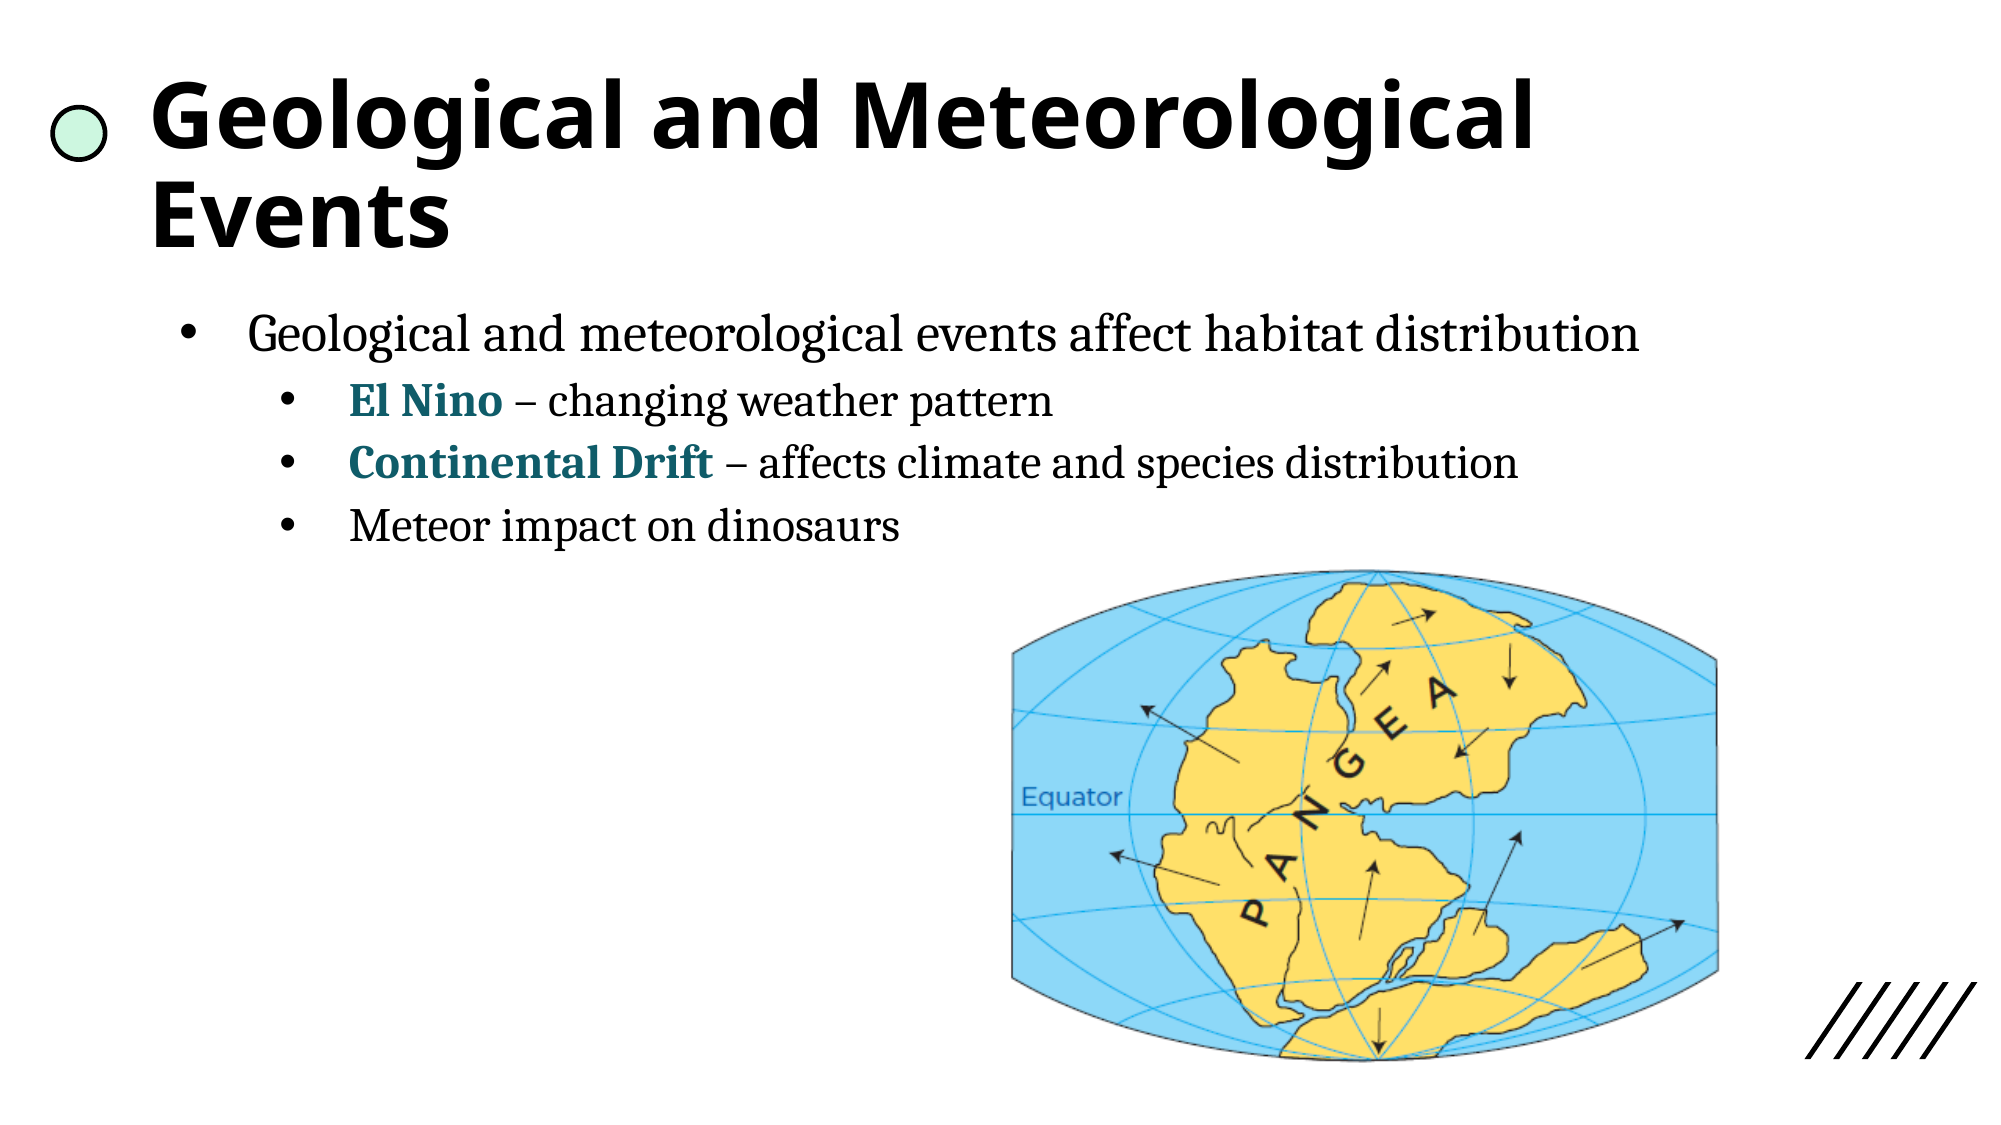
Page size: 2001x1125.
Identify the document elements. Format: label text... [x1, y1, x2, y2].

list Geological and meteorological events affect habitat distribution El Nino – changing weather pattern Continental Drift – affects climate and species distribution Meteor impact on dinosaurs [137, 299, 1863, 1014]
title Geological and Meteorological Events [137, 59, 1863, 278]
picture [999, 564, 1724, 1066]
